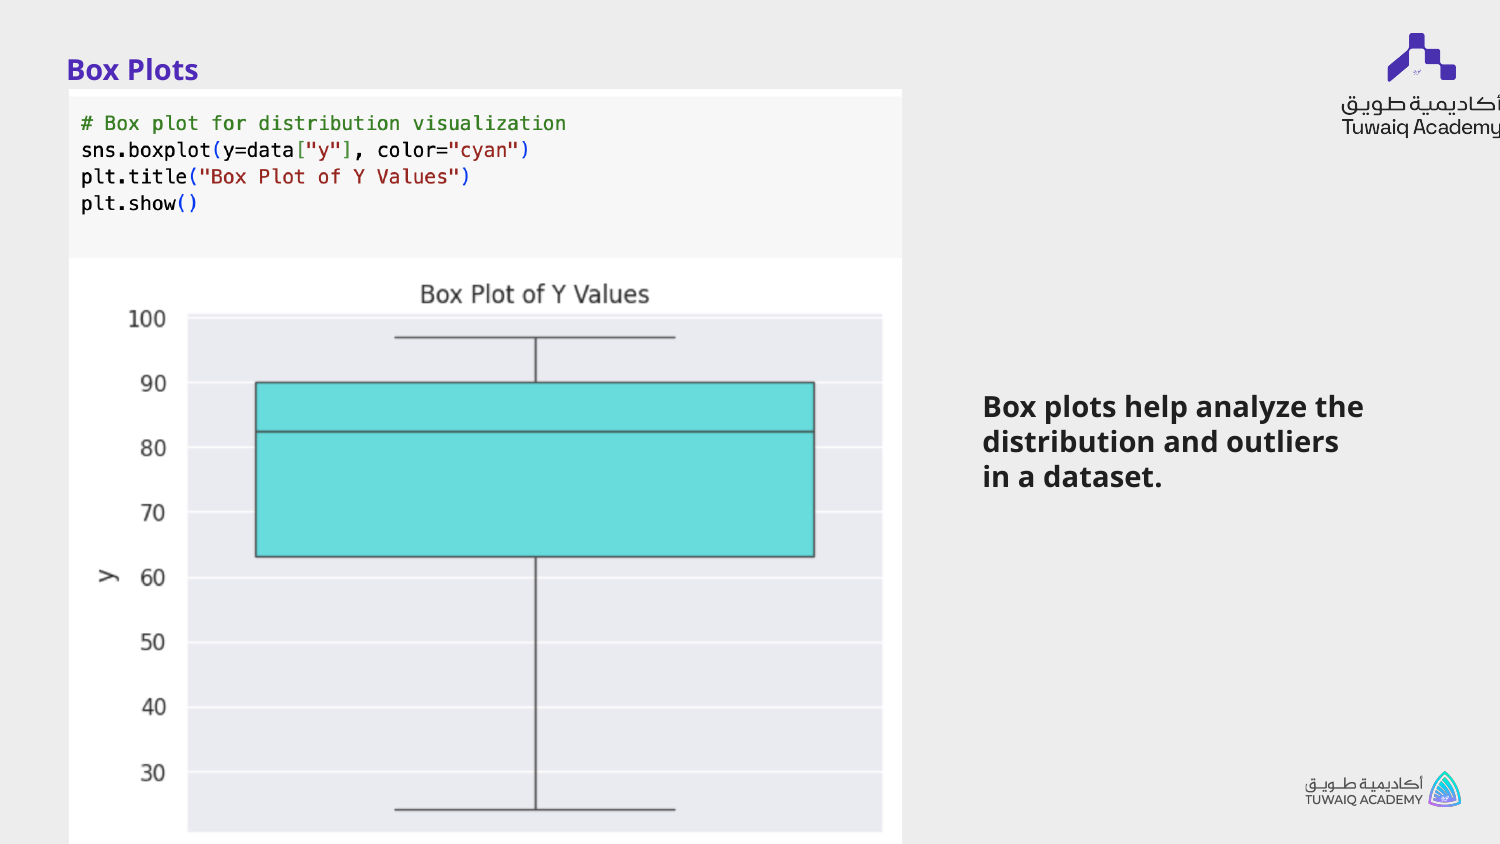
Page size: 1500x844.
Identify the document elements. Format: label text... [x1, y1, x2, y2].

text_box Box plots help analyze the distribution and outliers in a dataset. [967, 380, 1384, 501]
title Box Plots [51, 35, 1449, 130]
picture [0, 0, 1500, 844]
